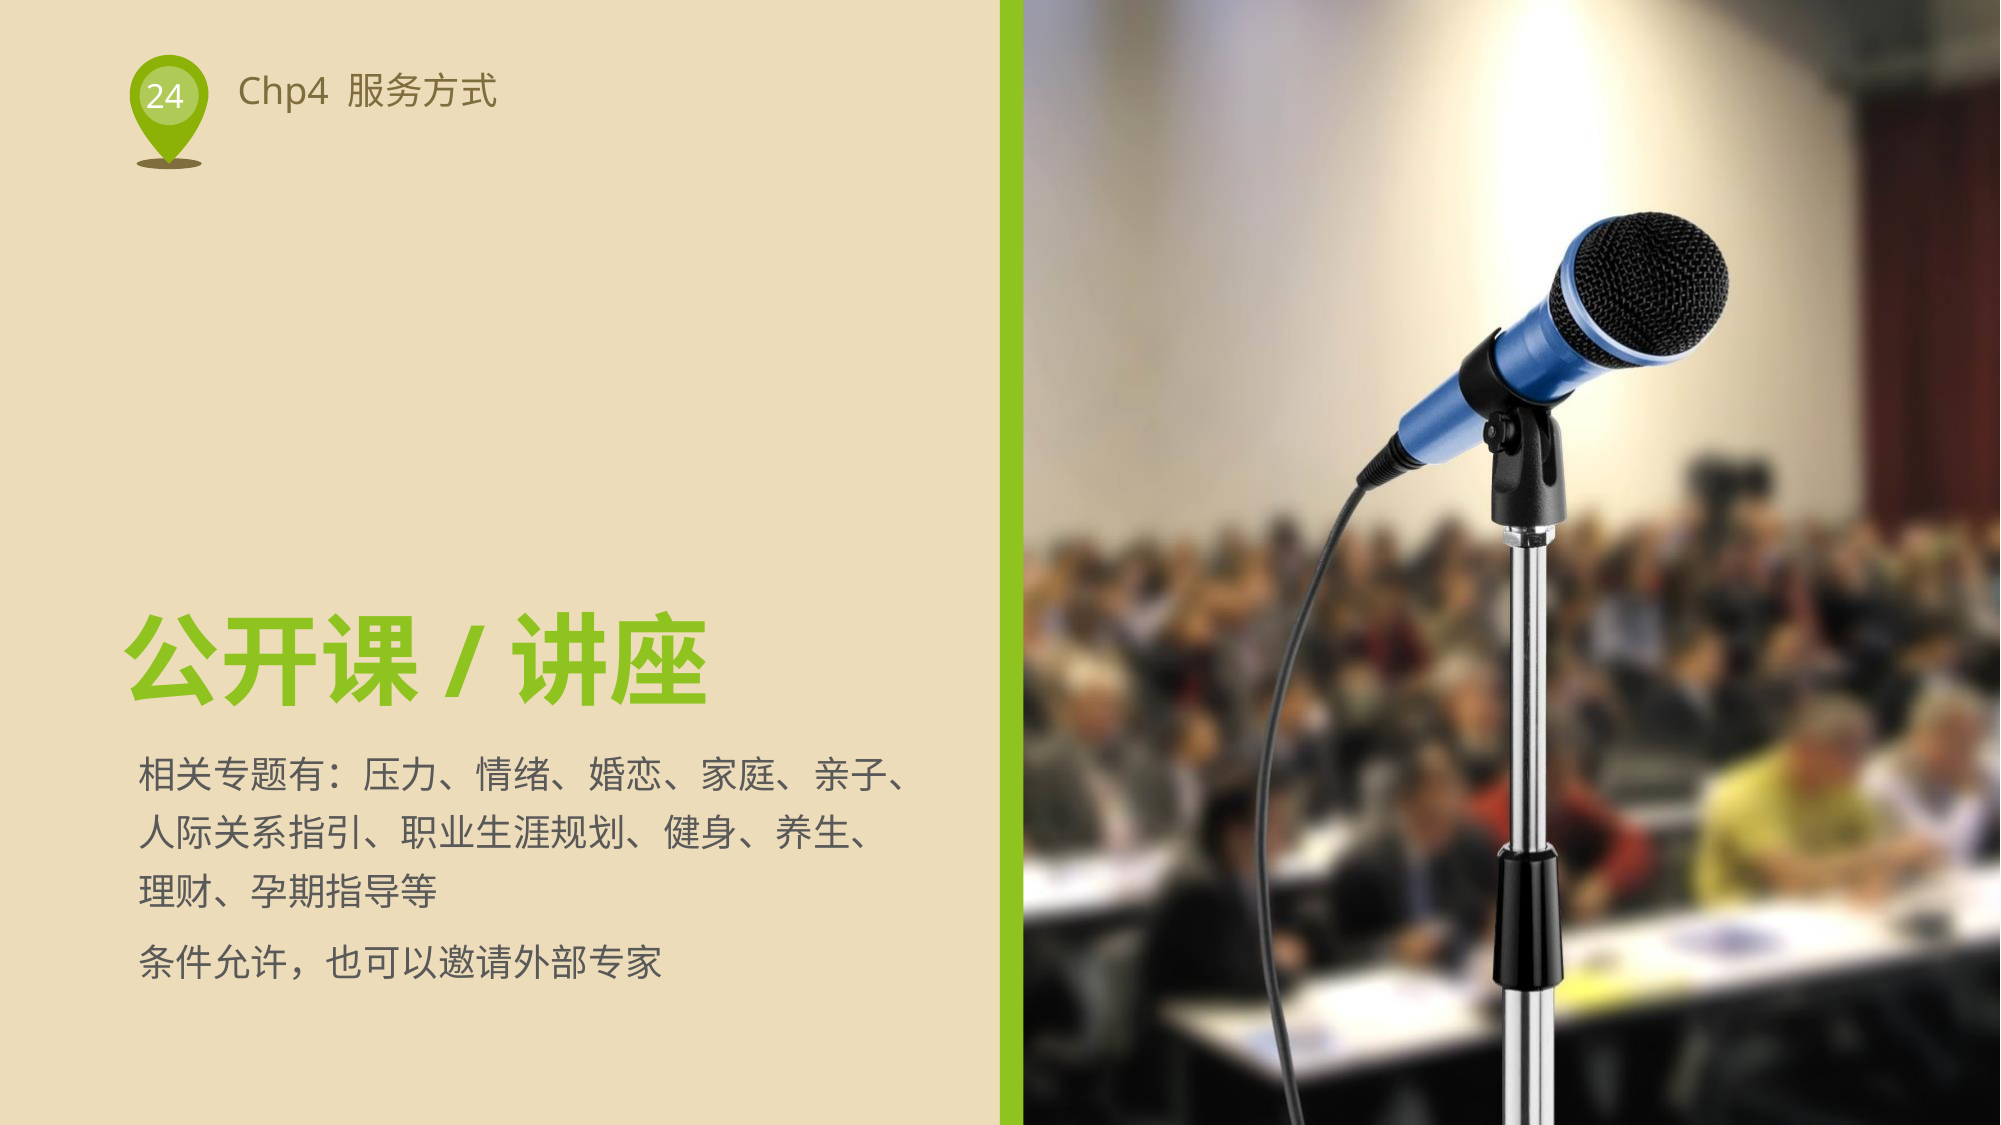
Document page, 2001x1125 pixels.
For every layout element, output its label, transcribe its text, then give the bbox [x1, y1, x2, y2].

text_box 公开课/讲座 [105, 590, 725, 725]
picture [1023, 0, 2000, 1125]
text_box [999, 0, 1023, 1125]
text_box 相关专题有：压力、情绪、婚恋、家庭、亲子、人际关系指引、职业生涯规划、健身、养生、理财、孕期指导等 条件允许，也可以邀请外部专家 [123, 730, 908, 992]
